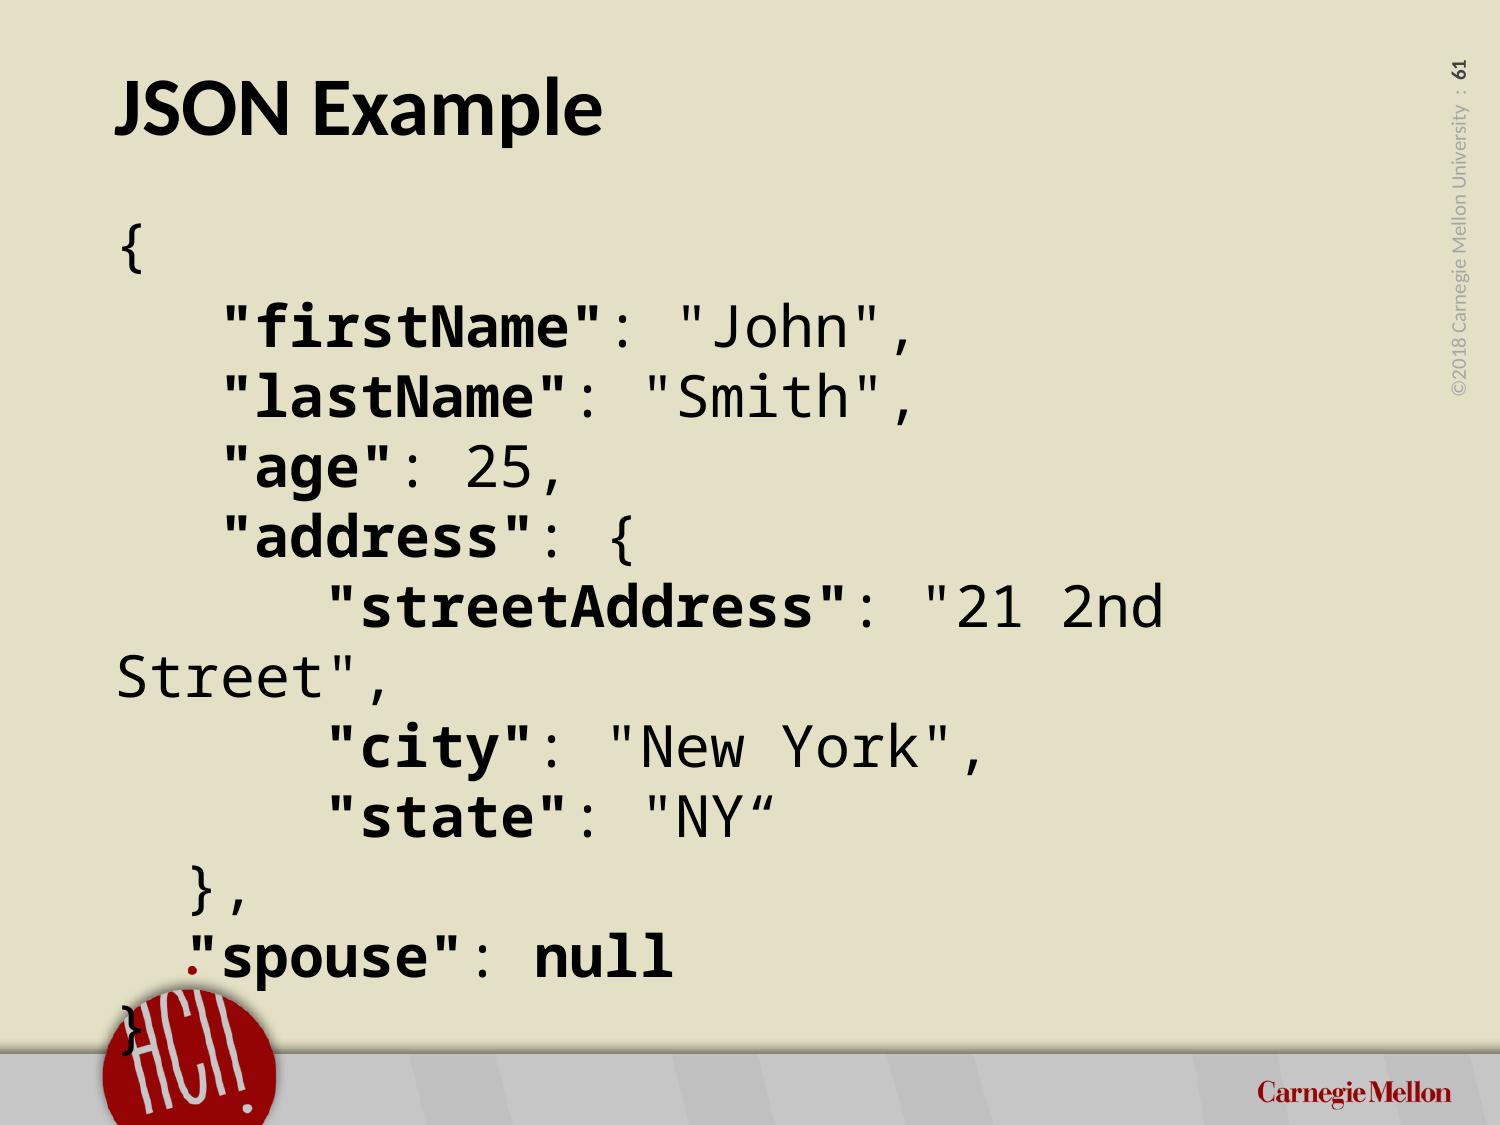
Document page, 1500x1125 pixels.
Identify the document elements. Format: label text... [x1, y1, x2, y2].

title JSON Example [99, 45, 1425, 200]
list { "firstName": "John", "lastName": "Smith", "age": 25, "address": { "streetAddress": "21 2nd Street", "city": "New York", "state": "NY“ }, "spouse": null } [99, 200, 1425, 943]
picture [0, 0, 1500, 1125]
